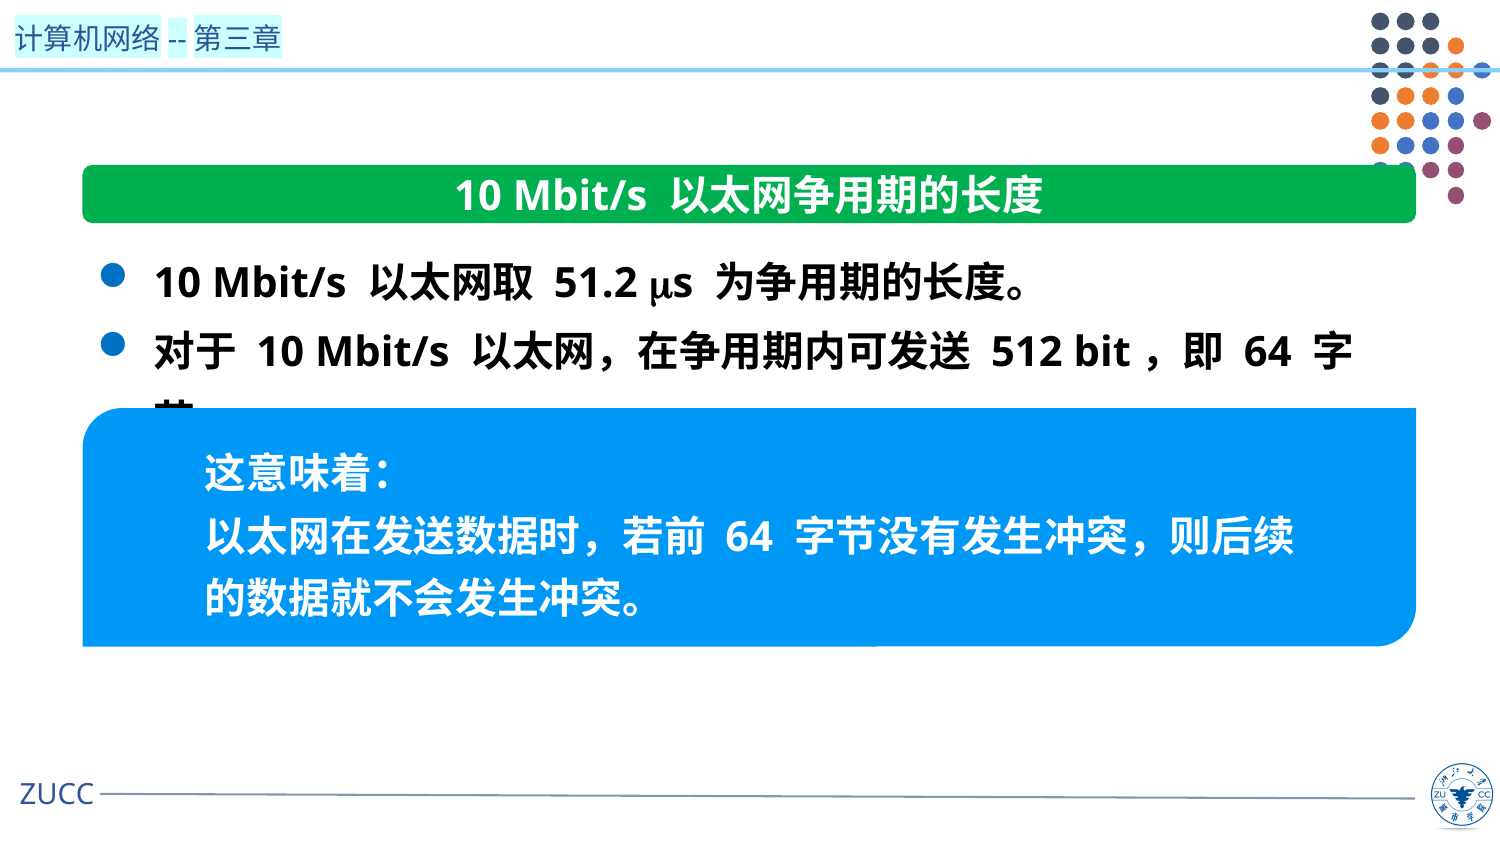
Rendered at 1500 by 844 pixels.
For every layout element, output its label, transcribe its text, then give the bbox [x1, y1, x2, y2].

text_box [1059, 164, 1417, 224]
text_box 10 Mbit/s 以太网取 51.2 s 为争用期的长度。 对于 10 Mbit/s 以太网，在争用期内可发送 512 bit，即 64 字节。 [82, 229, 1445, 451]
text_box 10 Mbit/s 以太网争用期的长度 [439, 161, 1059, 226]
text_box 这意味着： 以太网在发送数据时，若前 64 字节没有发生冲突，则后续的数据就不会发生冲突。 [190, 427, 1317, 630]
picture [1415, 750, 1500, 837]
text_box [82, 164, 439, 224]
text_box [80, 405, 1419, 649]
